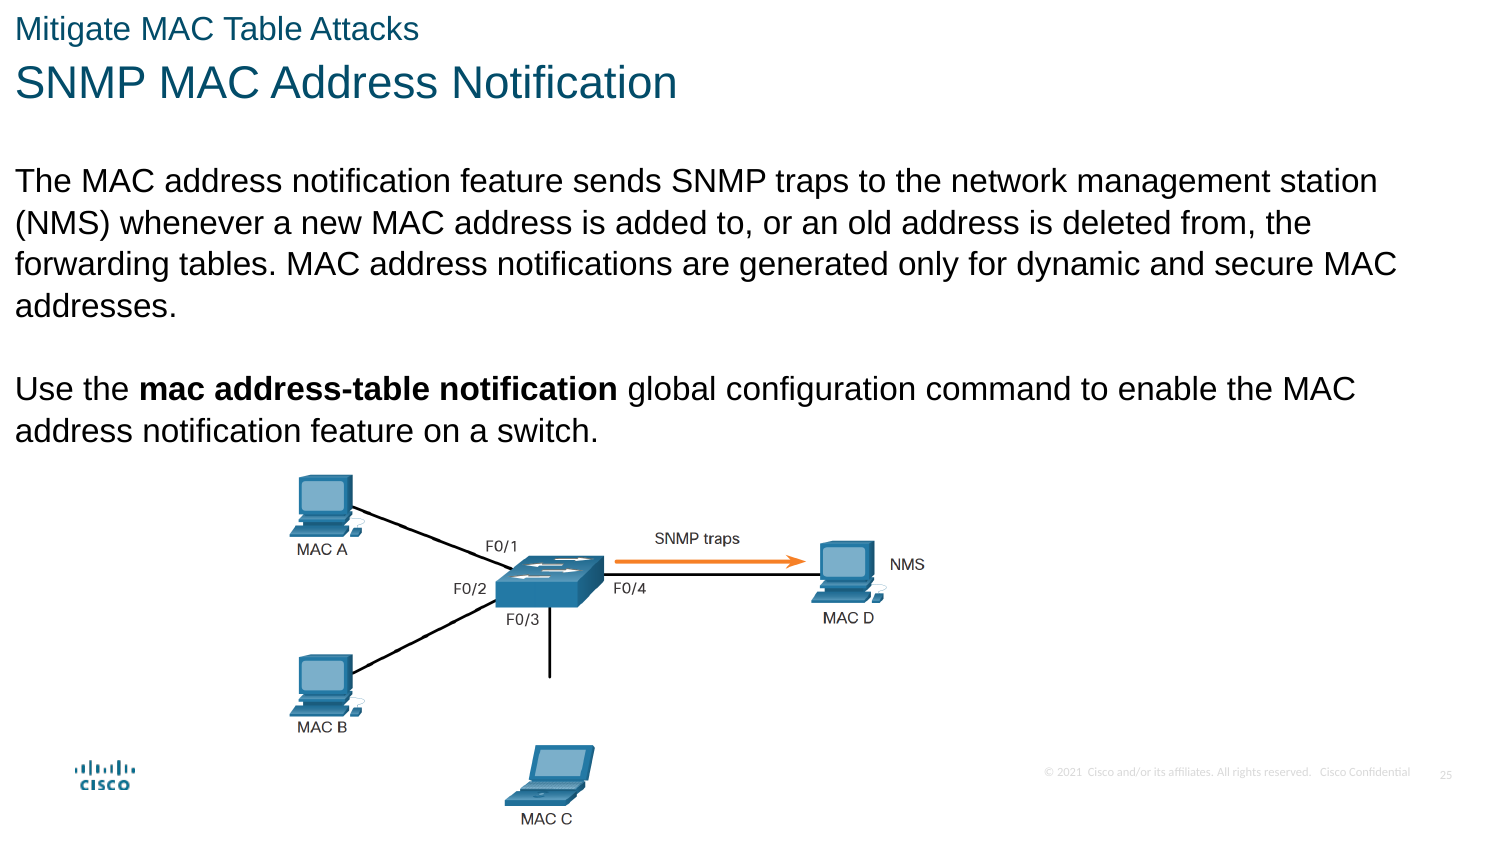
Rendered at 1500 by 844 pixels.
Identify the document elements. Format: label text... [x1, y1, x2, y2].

slide_number 25 [1425, 759, 1500, 797]
picture [75, 759, 135, 790]
list Mitigate MAC Table Attacks [0, 0, 1500, 45]
picture [254, 457, 938, 844]
text_box The MAC address notification feature sends SNMP traps to the network management station (NMS) whenever a new MAC address is added to, or an old address is deleted from, the forwarding tables. MAC address notifications are generated only for dynamic and secure MAC addresses. Use the mac address-table notification global configuration command to enable the MAC address notification feature on a switch. [0, 149, 1455, 422]
list SNMP MAC Address Notification [0, 45, 1500, 195]
